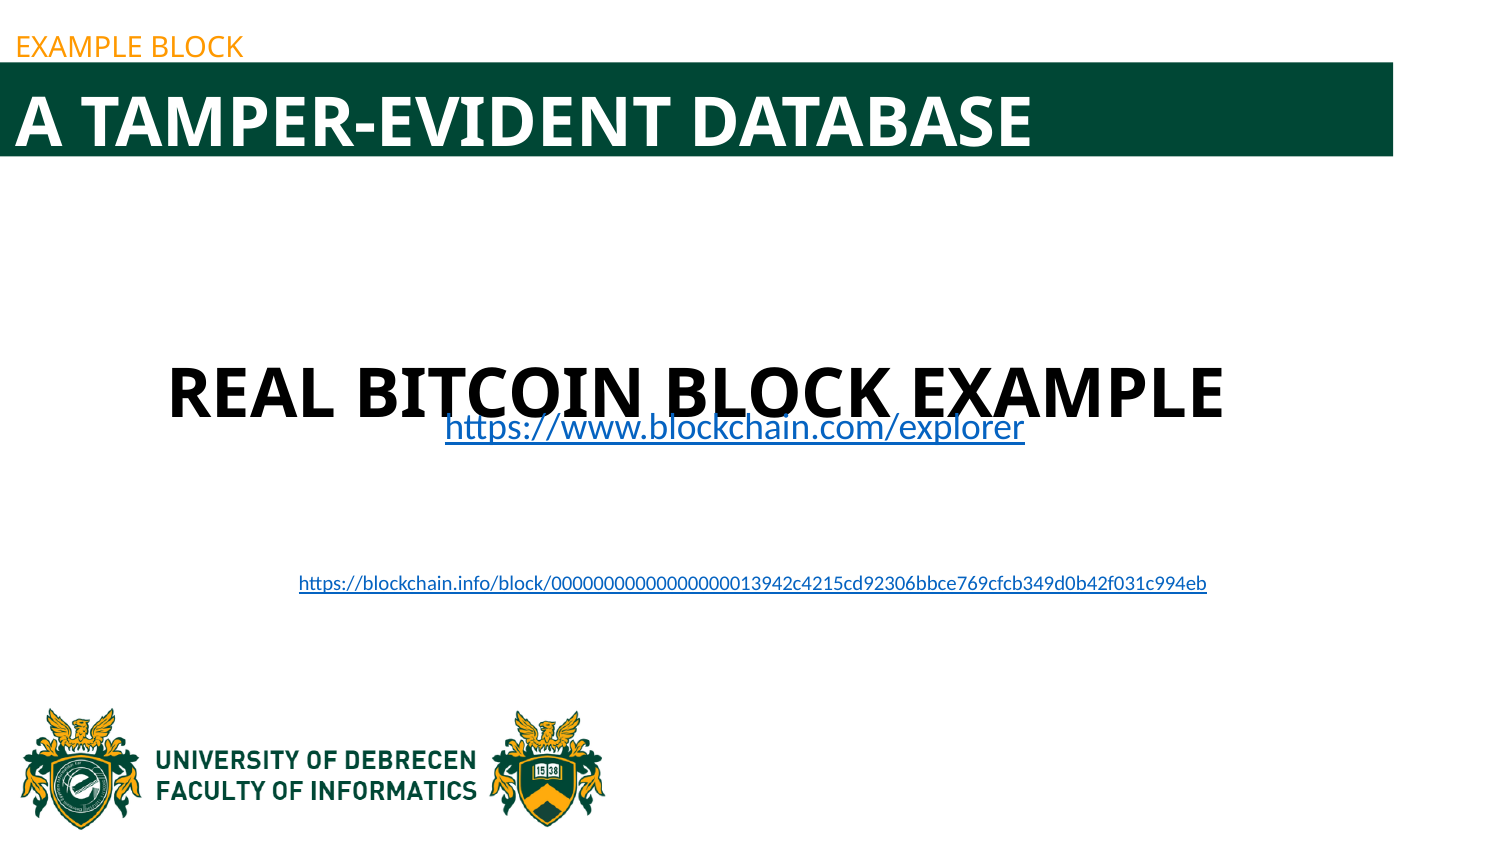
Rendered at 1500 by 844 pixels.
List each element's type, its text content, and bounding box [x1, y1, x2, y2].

title A TAMPER-EVIDENT DATABASE [0, 83, 1394, 157]
picture [0, 0, 1500, 844]
title REAL BITCOIN BLOCK EXAMPLE [0, 292, 1394, 387]
text_box https://www.blockchain.com/explorer [387, 386, 1083, 437]
title EXAMPLE BLOCK [0, 17, 1394, 83]
text_box Source: https://blockchain.info/block/00000000000000000013942c4215cd92306bbce769cfcb349d0b42f031c994eb [225, 490, 1275, 675]
